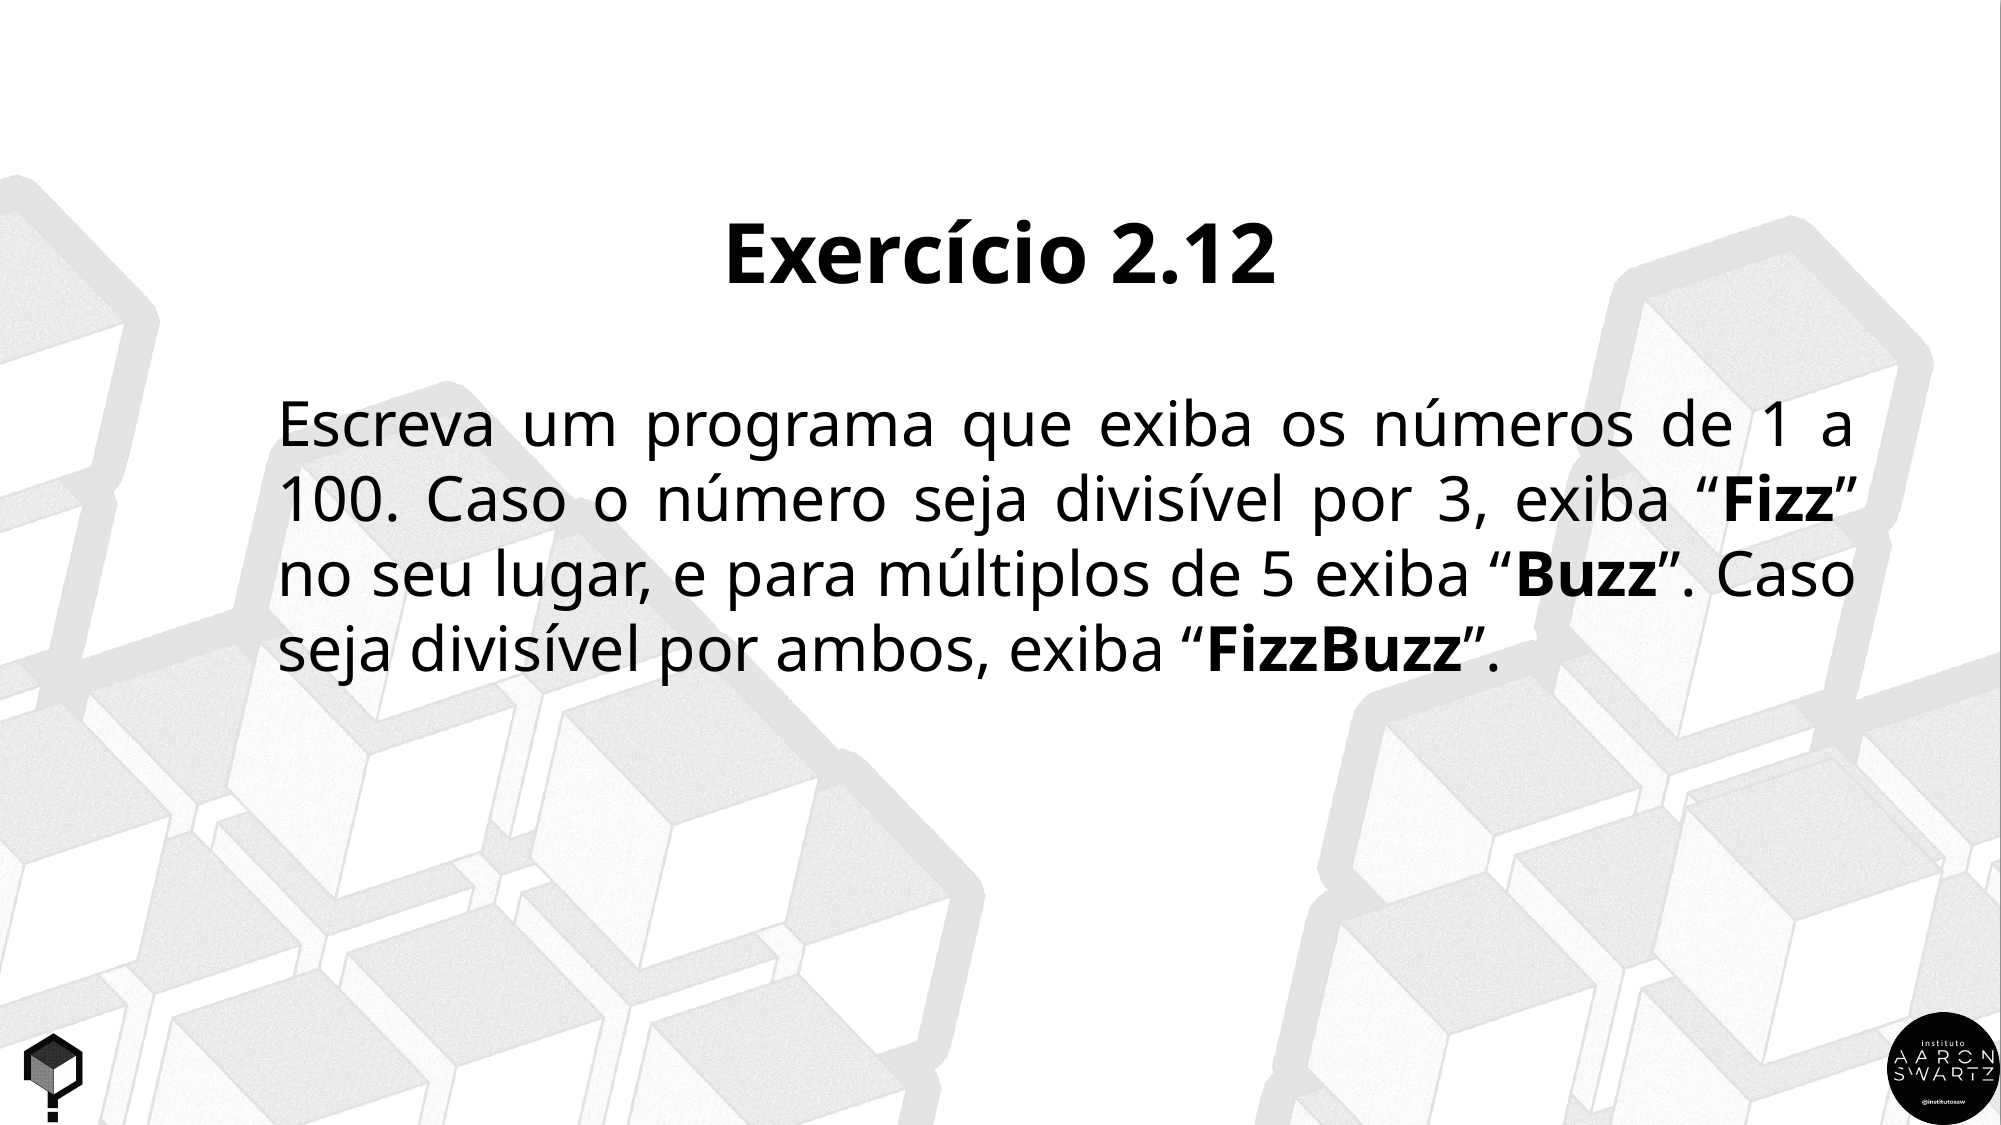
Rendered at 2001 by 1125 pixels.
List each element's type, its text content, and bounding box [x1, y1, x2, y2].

text_box Escreva um programa que exiba os números de 1 a 100. Caso o número seja divisível por 3, exiba “Fizz” no seu lugar, e para múltiplos de 5 exiba “Buzz”. Caso seja divisível por ambos, exiba “FizzBuzz”. [262, 376, 1873, 767]
title Exercício 2.12 [178, 112, 1822, 400]
picture [0, 0, 2001, 1125]
